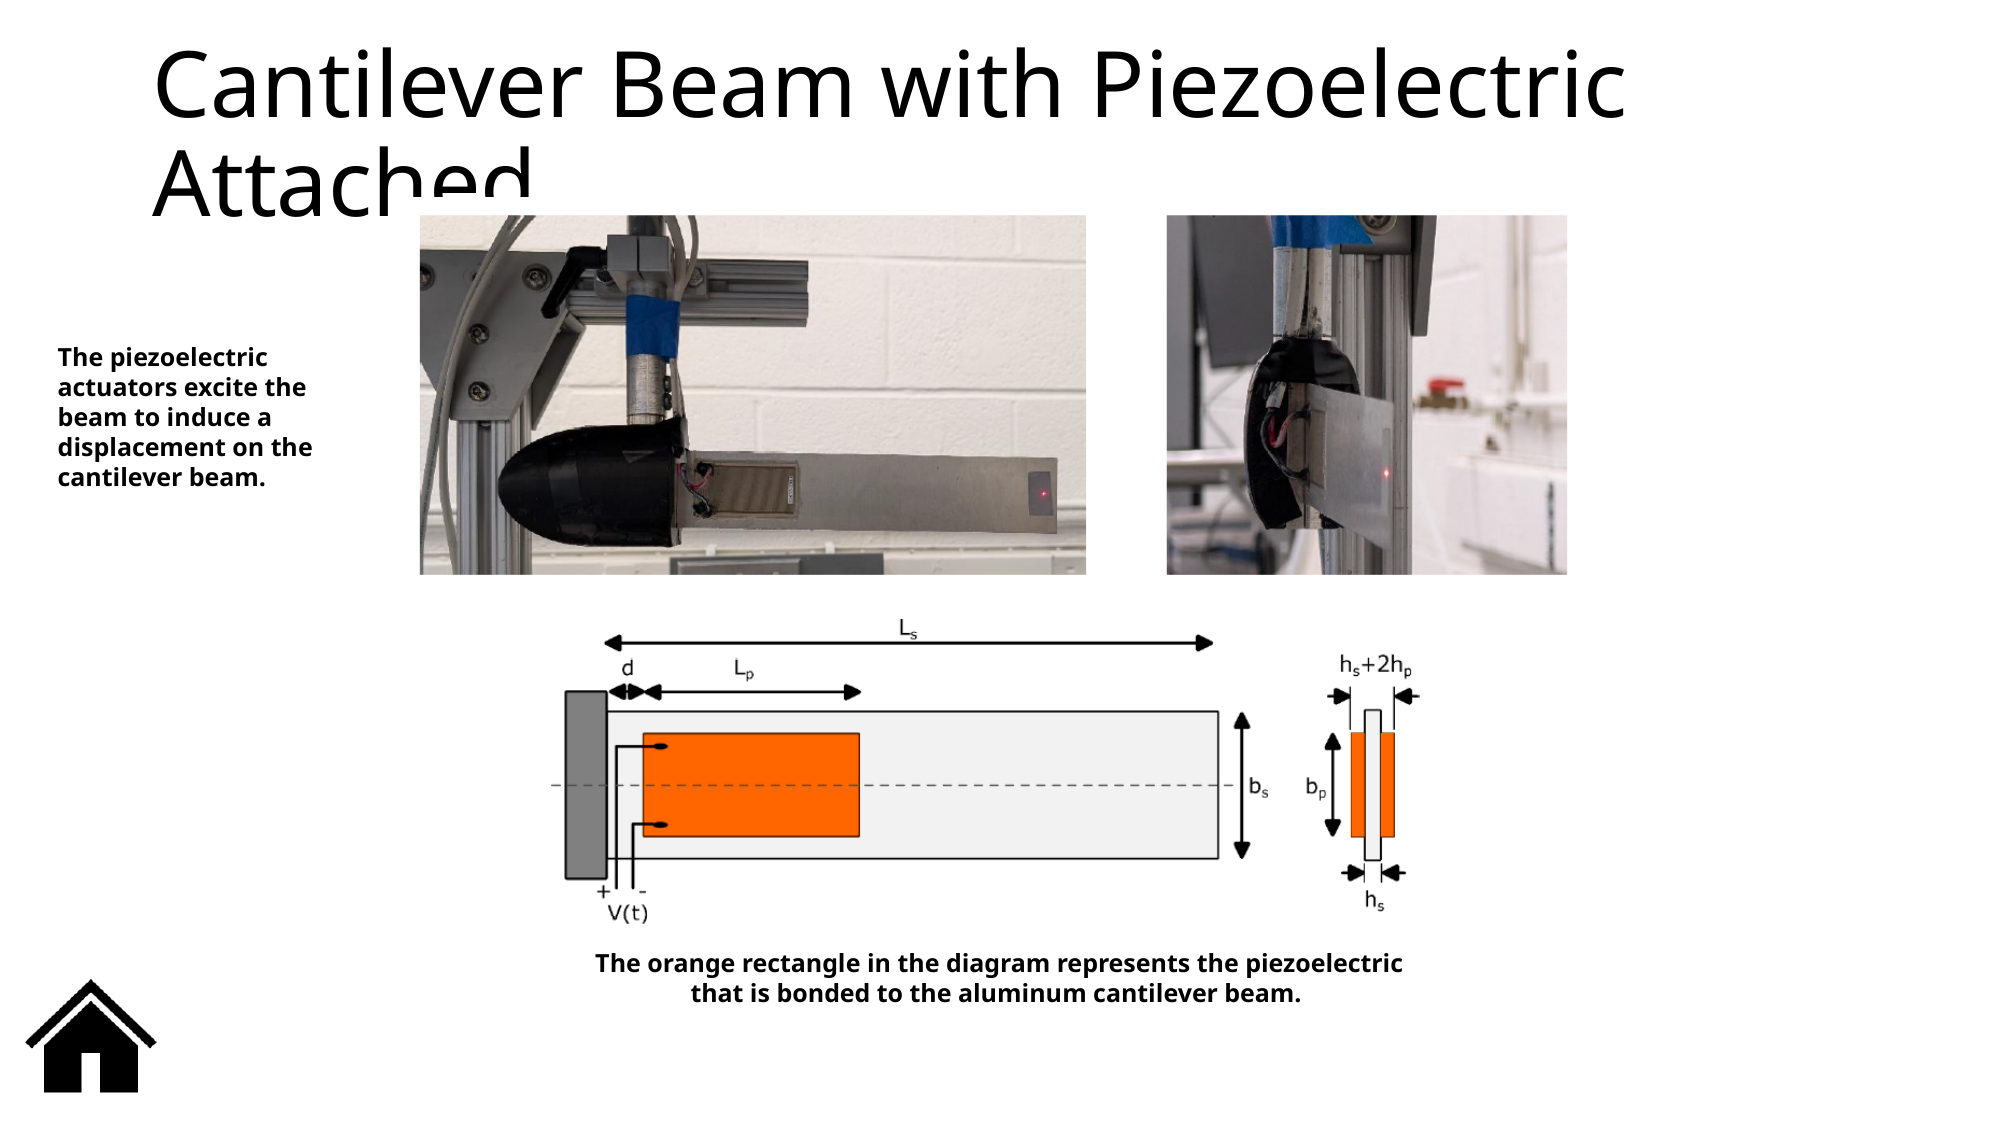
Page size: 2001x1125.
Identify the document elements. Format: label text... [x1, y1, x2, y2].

picture [407, 196, 1593, 929]
text_box The orange rectangle in the diagram represents the piezoelectric that is bonded to the aluminum cantilever beam. [558, 940, 1442, 1016]
text_box The piezoelectric actuators excite the beam to induce a displacement on the cantilever beam. [42, 334, 393, 499]
picture [15, 959, 167, 1111]
title Cantilever Beam with Piezoelectric Attached [137, 28, 1863, 247]
